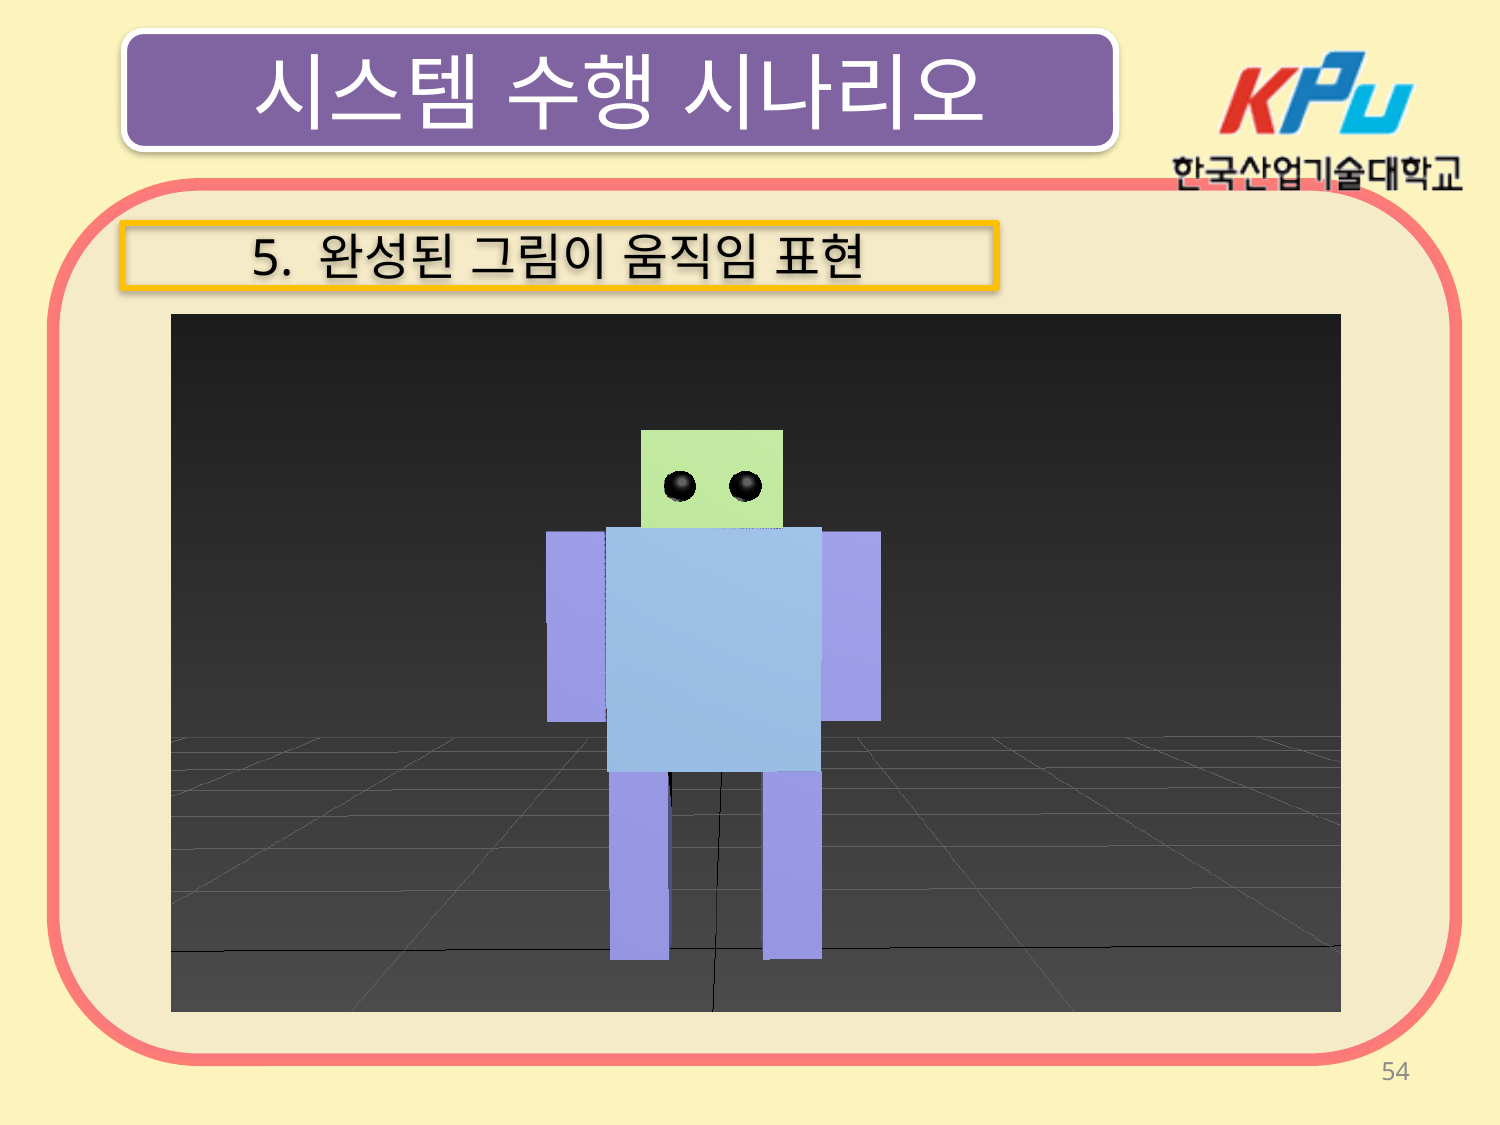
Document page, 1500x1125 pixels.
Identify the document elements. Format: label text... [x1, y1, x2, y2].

text_box 시스템 수행 시나리오 [120, 27, 1113, 153]
text_box [50, 182, 1459, 1062]
slide_number 54 [1074, 1042, 1425, 1103]
picture [170, 314, 1341, 1012]
text_box 5. 완성된 그림이 움직임 표현 [122, 222, 997, 289]
picture [1115, 34, 1500, 194]
